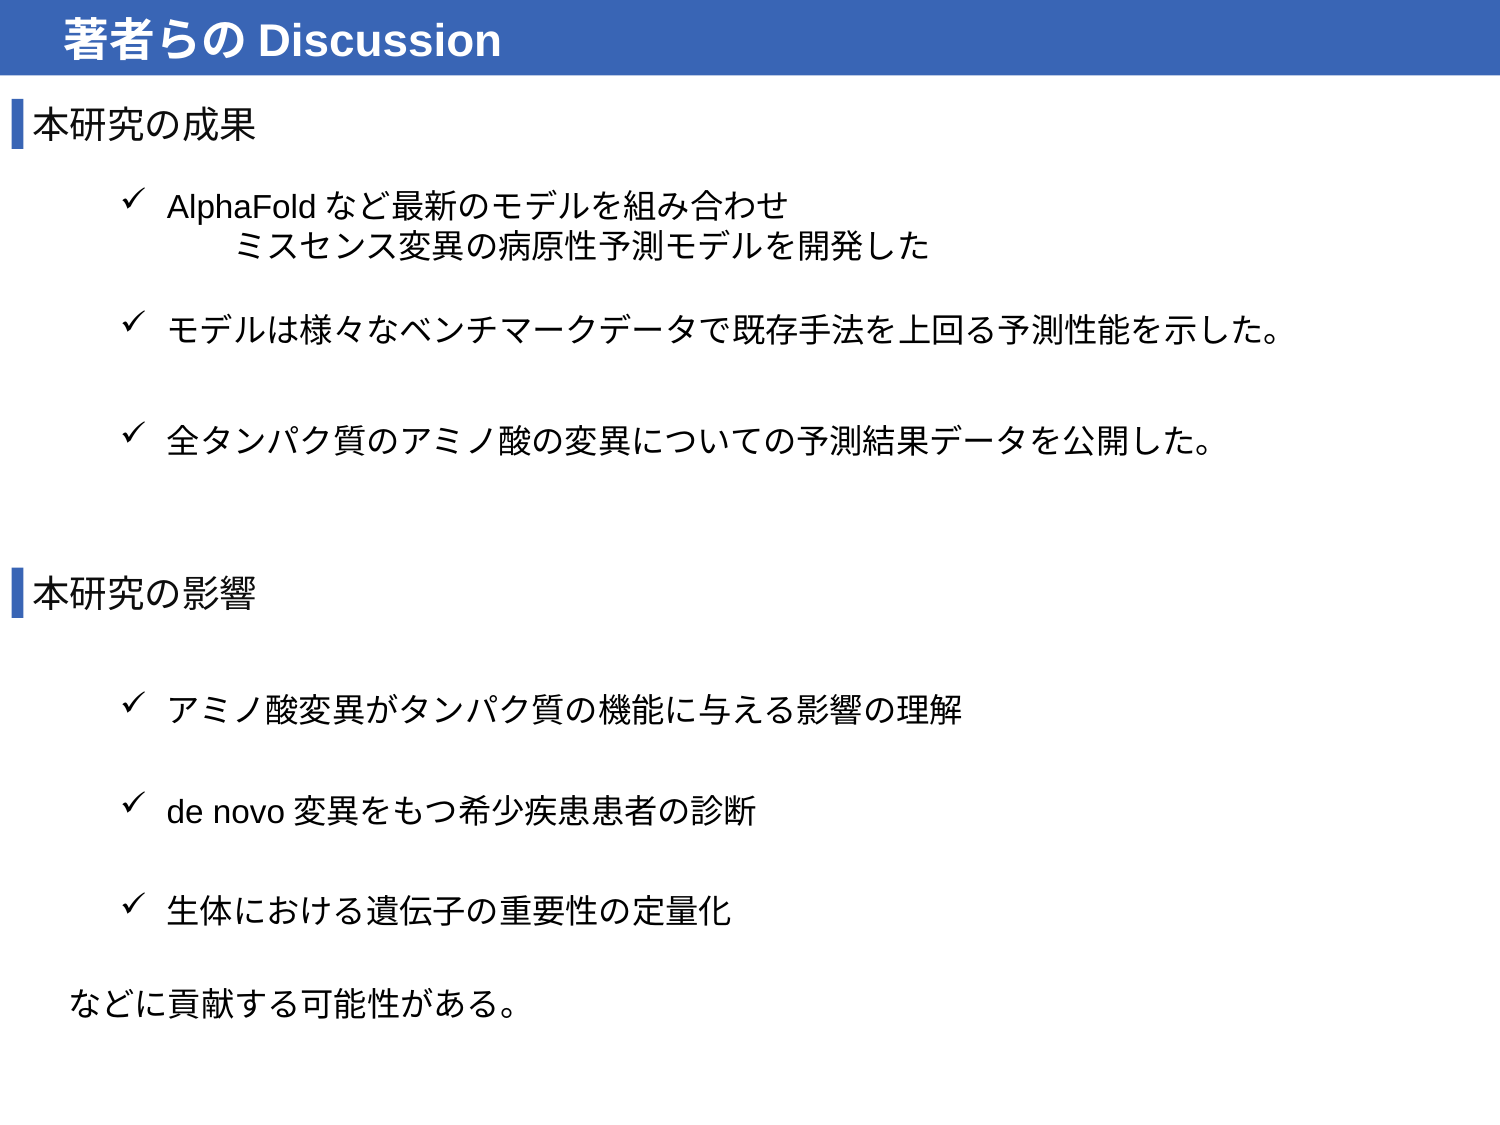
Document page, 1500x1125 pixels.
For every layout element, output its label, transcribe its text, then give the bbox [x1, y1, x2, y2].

text_box [11, 567, 24, 619]
text_box 生体における遺伝子の重要性の定量化 [105, 883, 909, 938]
text_box 本研究の成果 [17, 93, 694, 154]
text_box などに貢献する可能性がある。 [53, 975, 857, 1031]
text_box アミノ酸変異がタンパク質の機能に与える影響の理解 [105, 681, 1086, 737]
text_box 著者らのDiscussion [0, 0, 1500, 76]
text_box 本研究の影響 [17, 562, 694, 623]
text_box 全タンパク質のアミノ酸の変異についての予測結果データを公開した。 [105, 412, 1416, 468]
text_box de novo変異をもつ希少疾患患者の診断 [105, 782, 909, 838]
text_box AlphaFoldなど最新のモデルを組み合わせ ミスセンス変異の病原性予測モデルを開発した [105, 177, 980, 273]
text_box [11, 98, 24, 150]
text_box モデルは様々なベンチマークデータで既存手法を上回る予測性能を示した。 [105, 301, 1489, 357]
